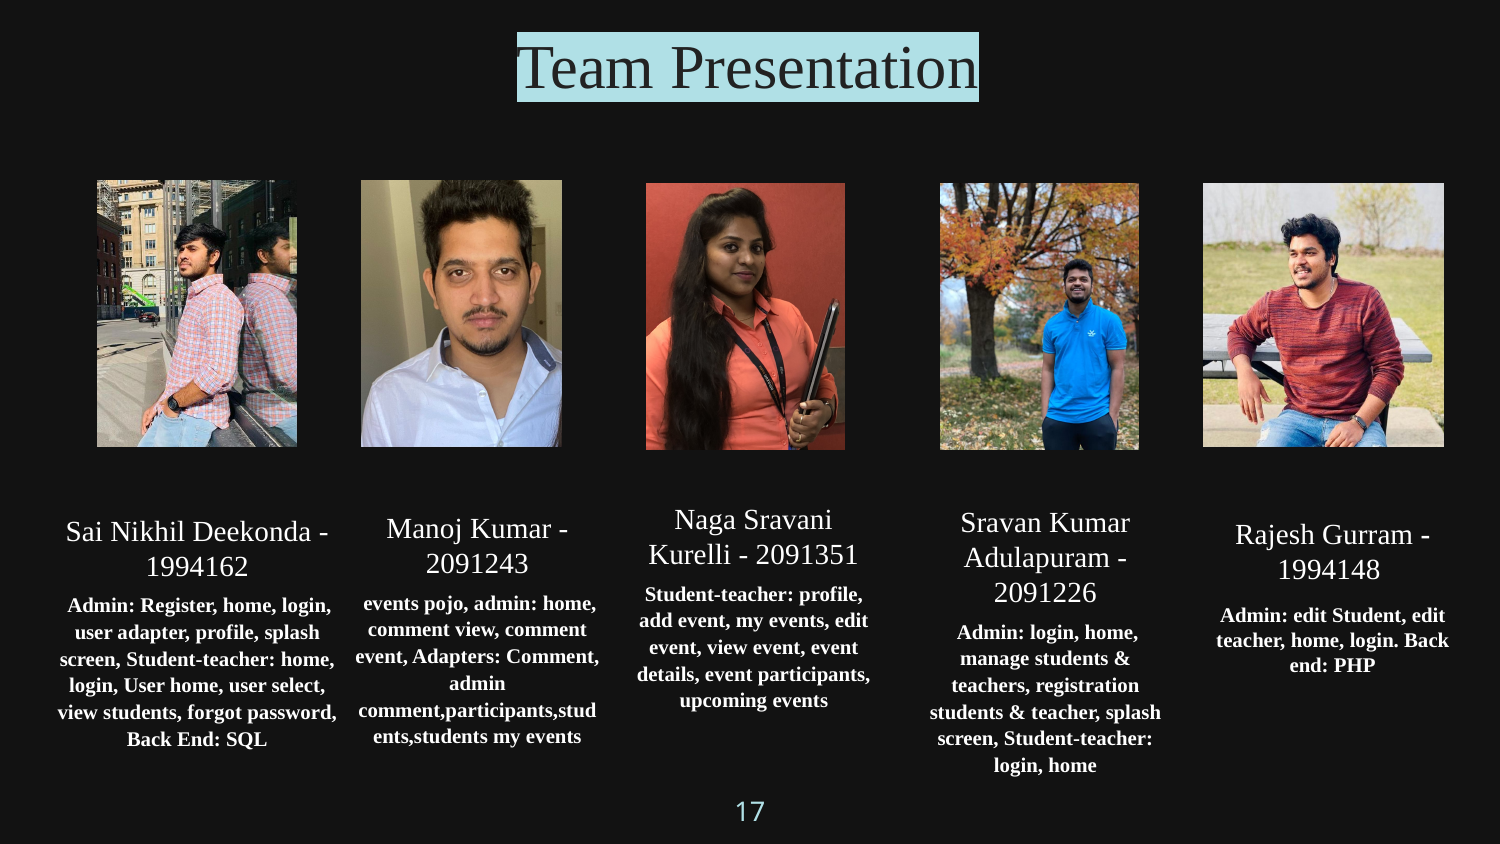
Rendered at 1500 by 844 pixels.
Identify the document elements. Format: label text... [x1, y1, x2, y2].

text_box Sravan Kumar Adulapuram - 2091226 Admin: login, home, manage students & teachers, registration students & teacher, splash screen, Student-teacher: login, home [923, 503, 1168, 811]
picture [1202, 182, 1445, 447]
picture [97, 180, 297, 448]
text_box Manoj Kumar - 2091243 events pojo, admin: home, comment view, comment event, Adapters: Comment, admin comment,participants,students,students my events [355, 509, 600, 817]
slide_number 17 [705, 779, 795, 832]
title Team Presentation [72, 10, 1423, 87]
picture [939, 182, 1139, 450]
text_box Naga Sravani Kurelli - 2091351 Student-teacher: profile, add event, my events, edit event, view event, event details, event participants, upcoming events [631, 500, 876, 708]
text_box Rajesh Gurram - 1994148 Admin: edit Student, edit teacher, home, login. Back end: PHP [1210, 515, 1455, 797]
text_box Sai Nikhil Deekonda - 1994162 Admin: Register, home, login, user adapter, profile, splash screen, Student-teacher: home, login, User home, user select, view students, forgot password, Back End: SQL [52, 512, 342, 792]
picture [646, 182, 846, 450]
picture [361, 180, 562, 448]
